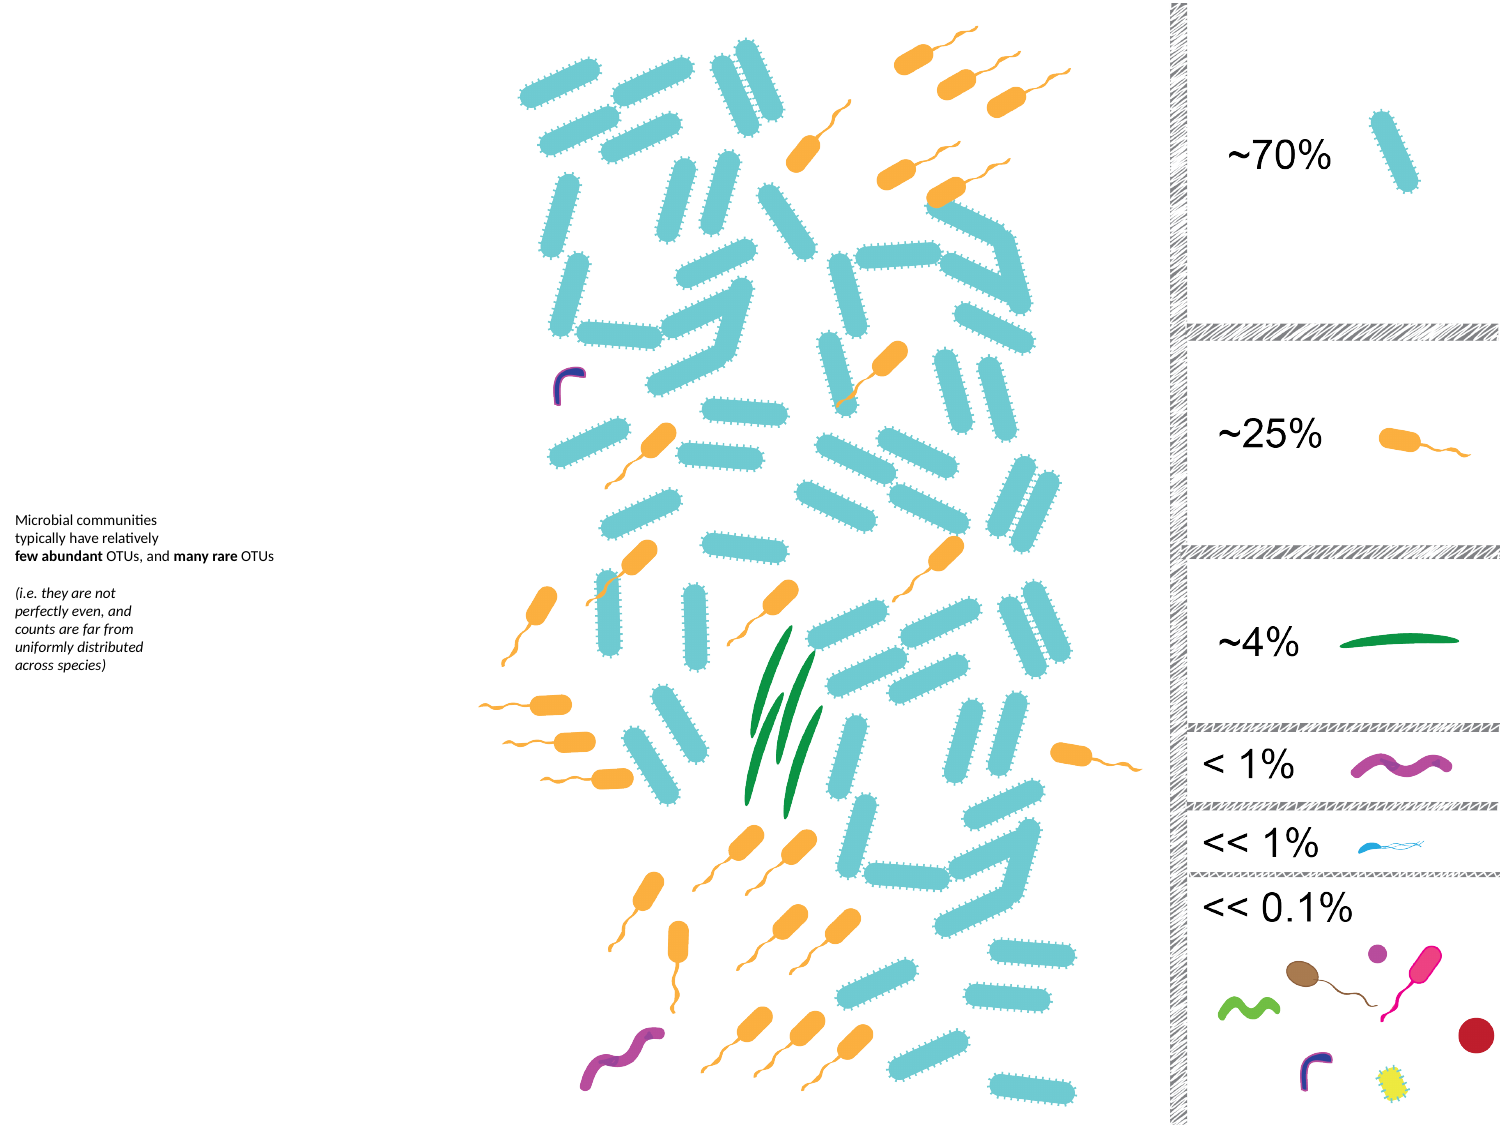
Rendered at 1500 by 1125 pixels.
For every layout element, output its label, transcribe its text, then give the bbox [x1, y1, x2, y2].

picture [452, 3, 1500, 1125]
title Microbial communities typically have relatively few abundant OTUs, and many rare OTUs (i.e. they are not perfectly even, and counts are far from uniformly distributed across species) [0, 501, 447, 743]
